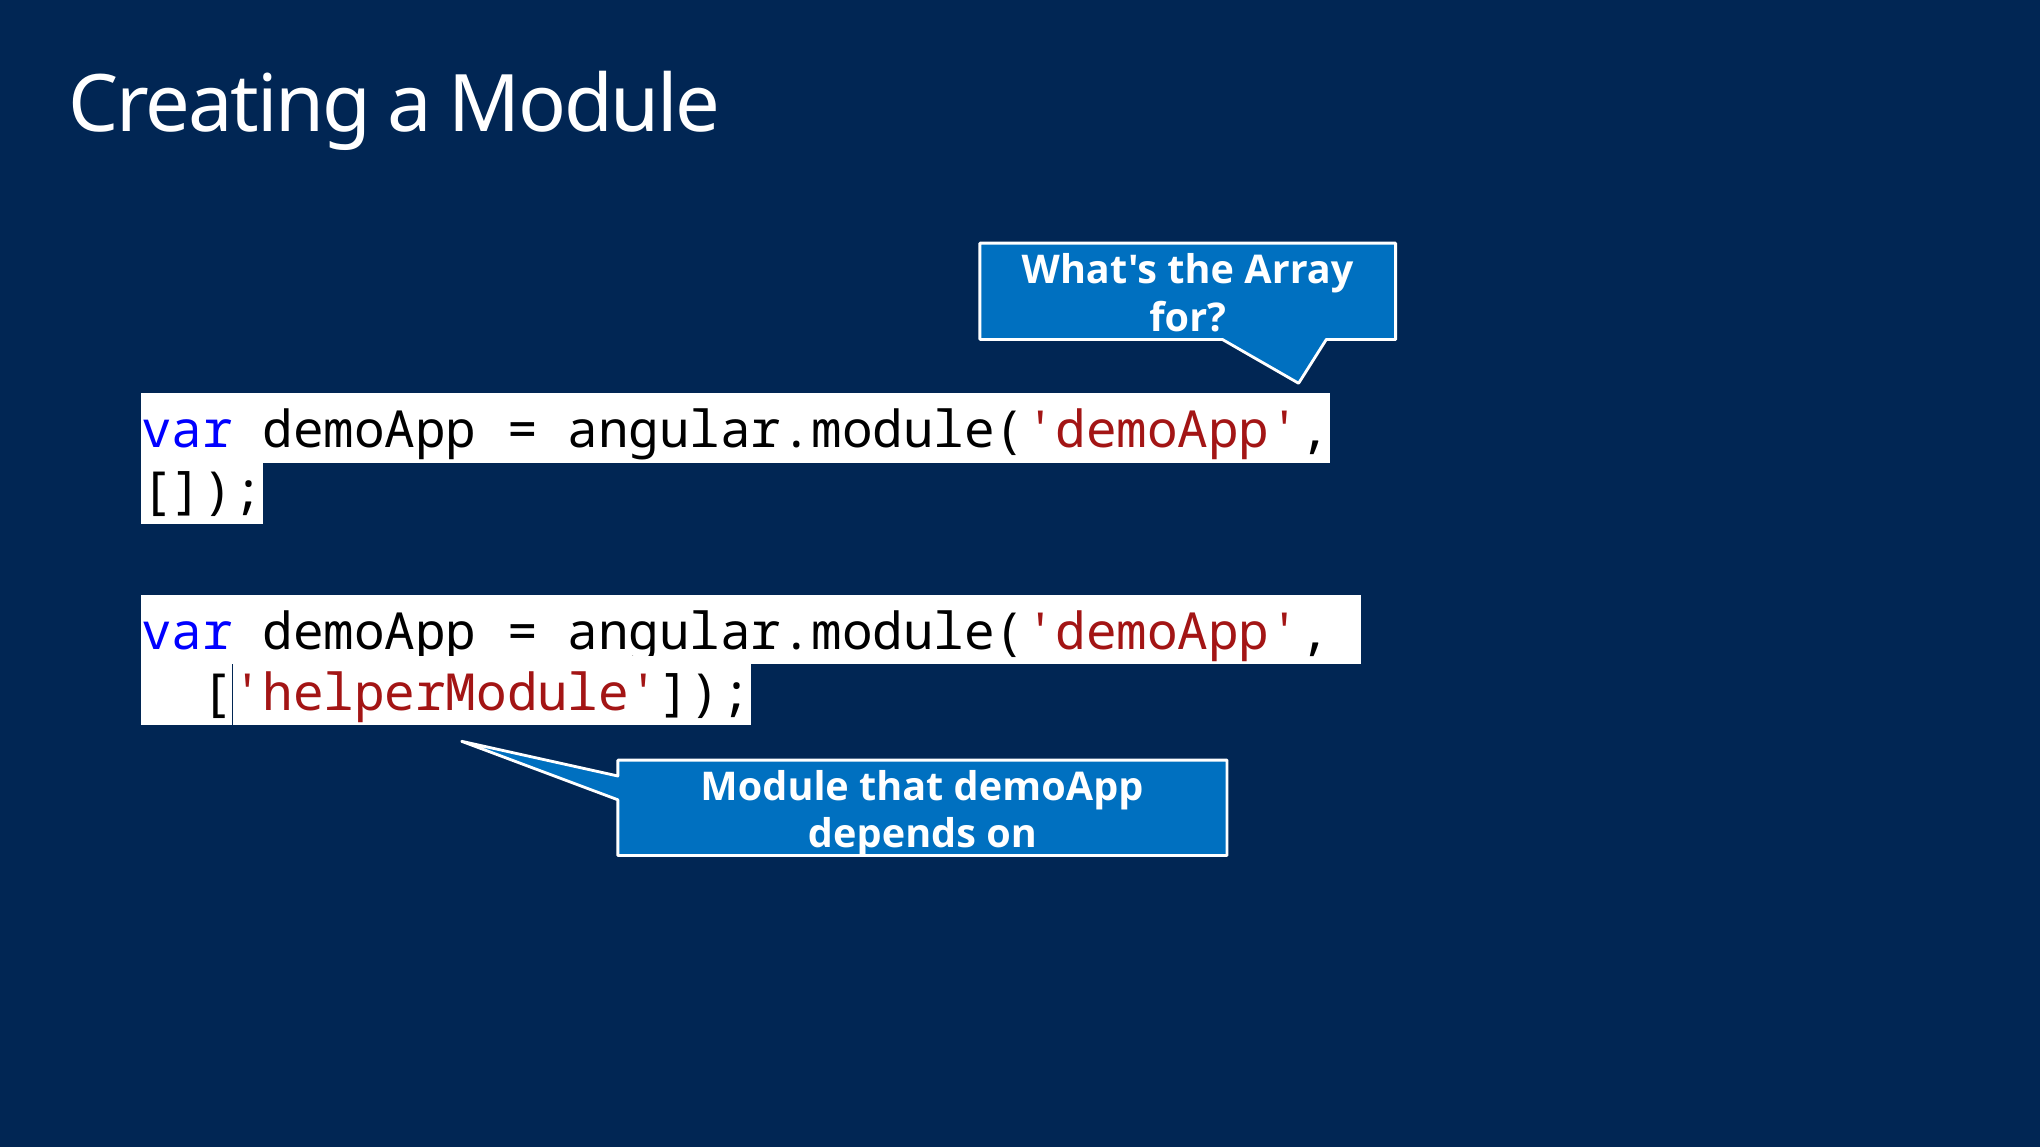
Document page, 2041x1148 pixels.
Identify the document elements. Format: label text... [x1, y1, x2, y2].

text_box var demoApp = angular.module('demoApp', []); [126, 389, 1440, 590]
text_box What's the Array for? [978, 241, 1398, 385]
text_box Module that demoApp depends on [460, 739, 1229, 857]
title Creating a Module [45, 48, 1996, 199]
text_box var demoApp = angular.module('demoApp', ['helperModule']); [126, 590, 1440, 790]
